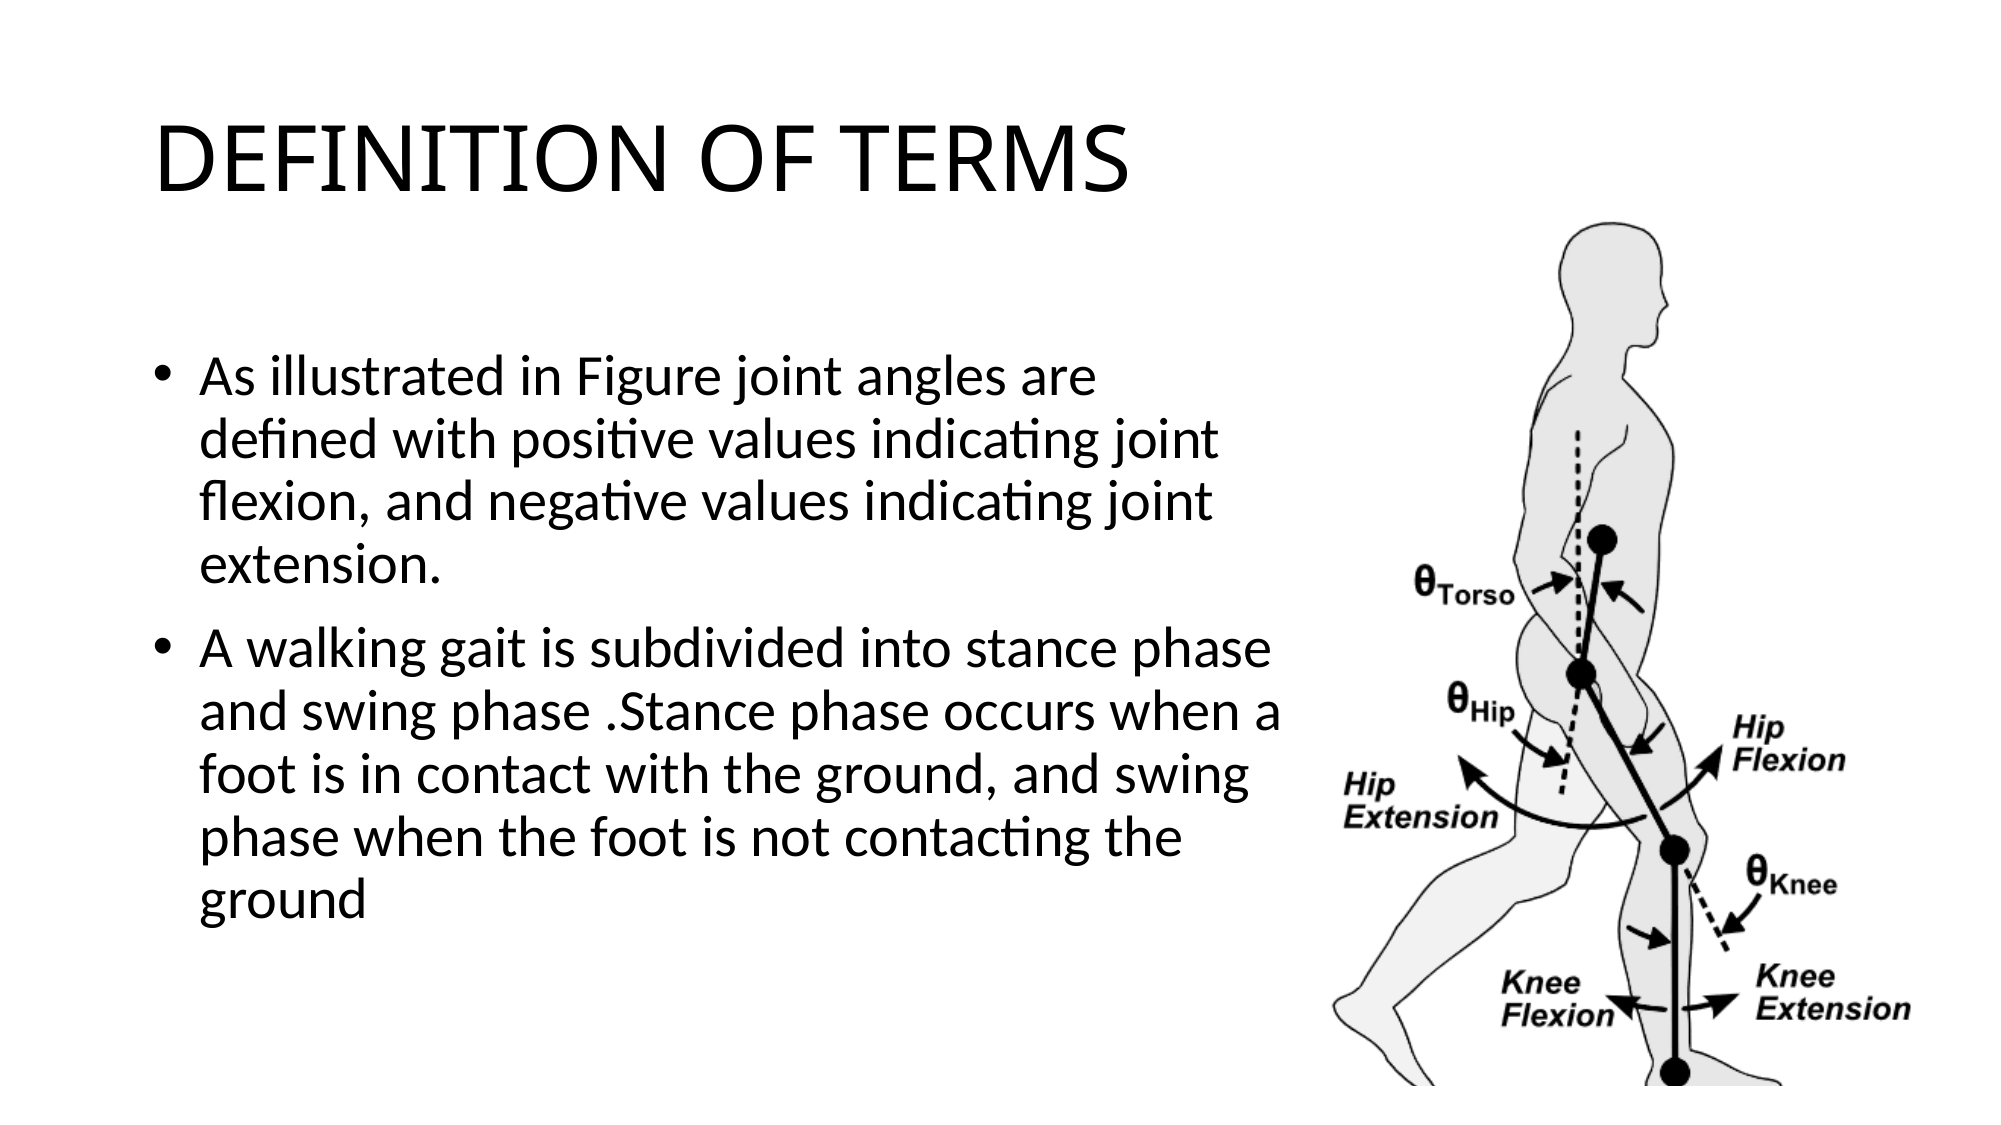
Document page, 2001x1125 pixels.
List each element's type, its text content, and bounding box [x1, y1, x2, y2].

title DEFINITION OF TERMS [137, 14, 1923, 219]
list As illustrated in Figure joint angles are defined with positive values indicating joint flexion, and negative values indicating joint extension. A walking gait is subdivided into stance phase and swing phase .Stance phase occurs when a foot is in contact with the ground, and swing phase when the foot is not contacting the ground [137, 337, 1280, 963]
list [1280, 215, 1923, 1086]
